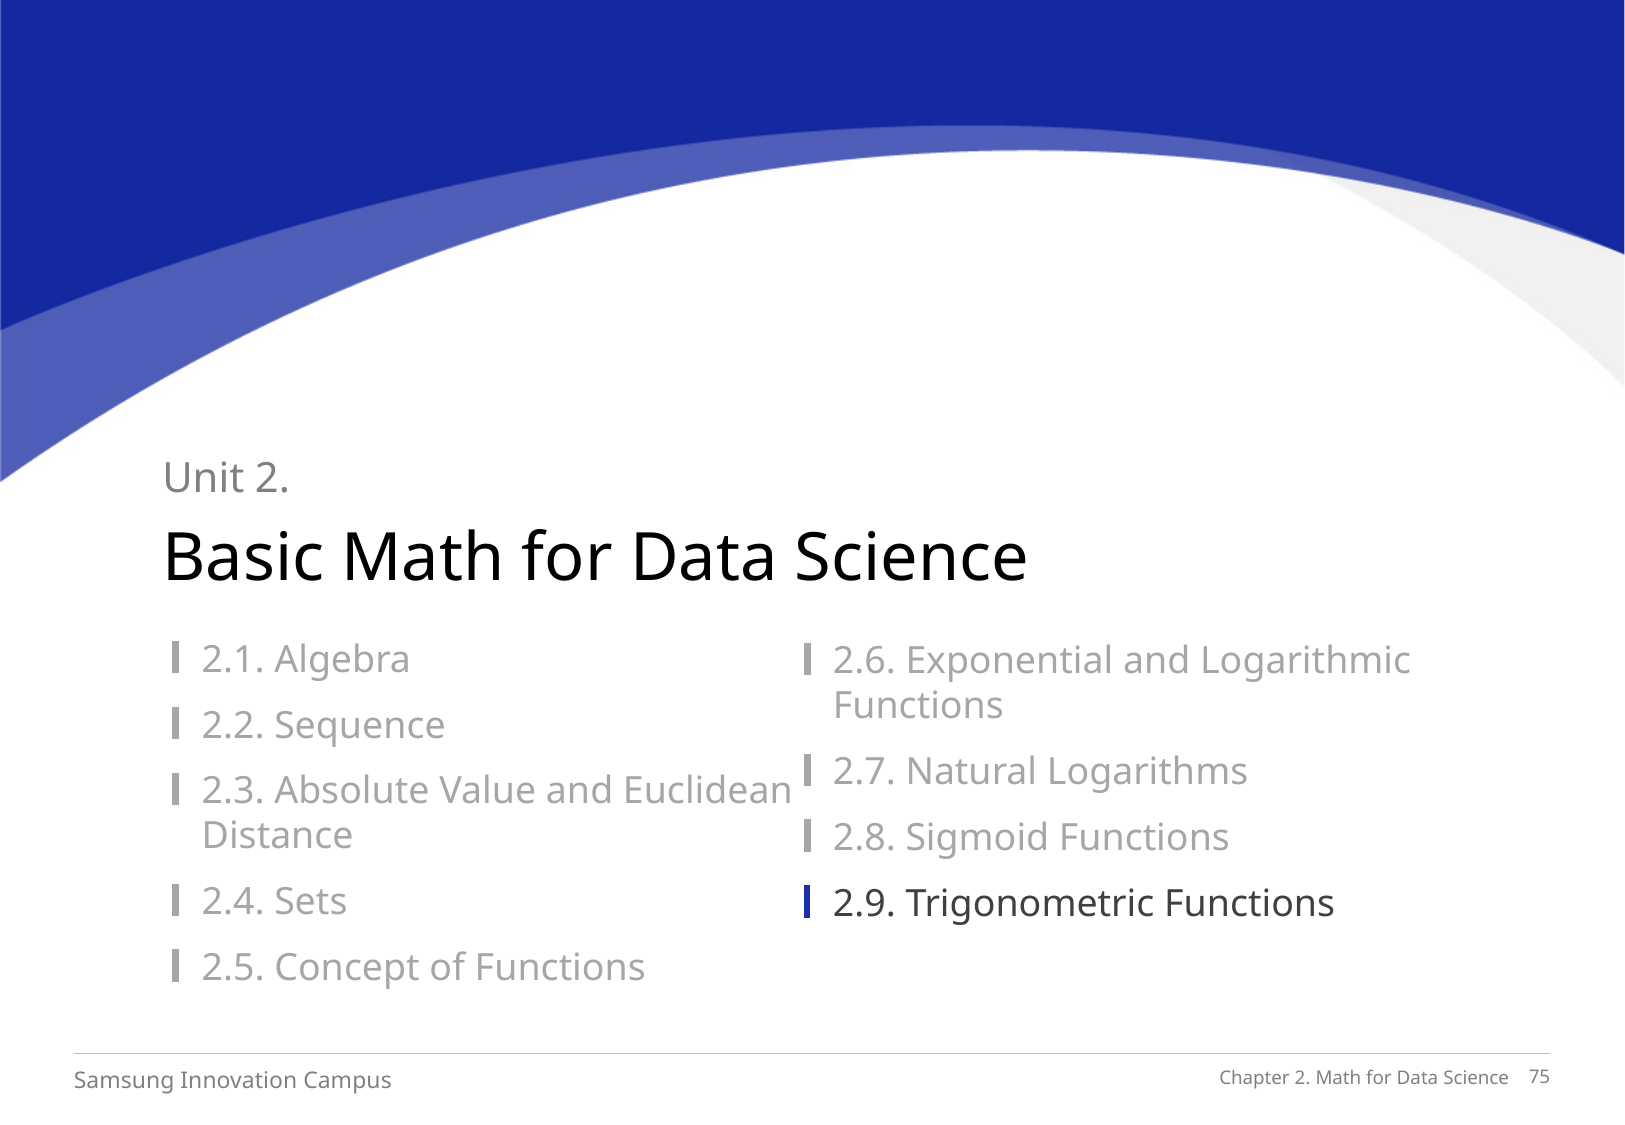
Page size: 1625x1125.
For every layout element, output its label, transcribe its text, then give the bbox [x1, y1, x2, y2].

picture [0, 0, 1625, 1125]
text_box Unit 2. [161, 450, 1062, 502]
text_box Basic Math for Data Science [161, 513, 1625, 595]
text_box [172, 634, 1456, 992]
